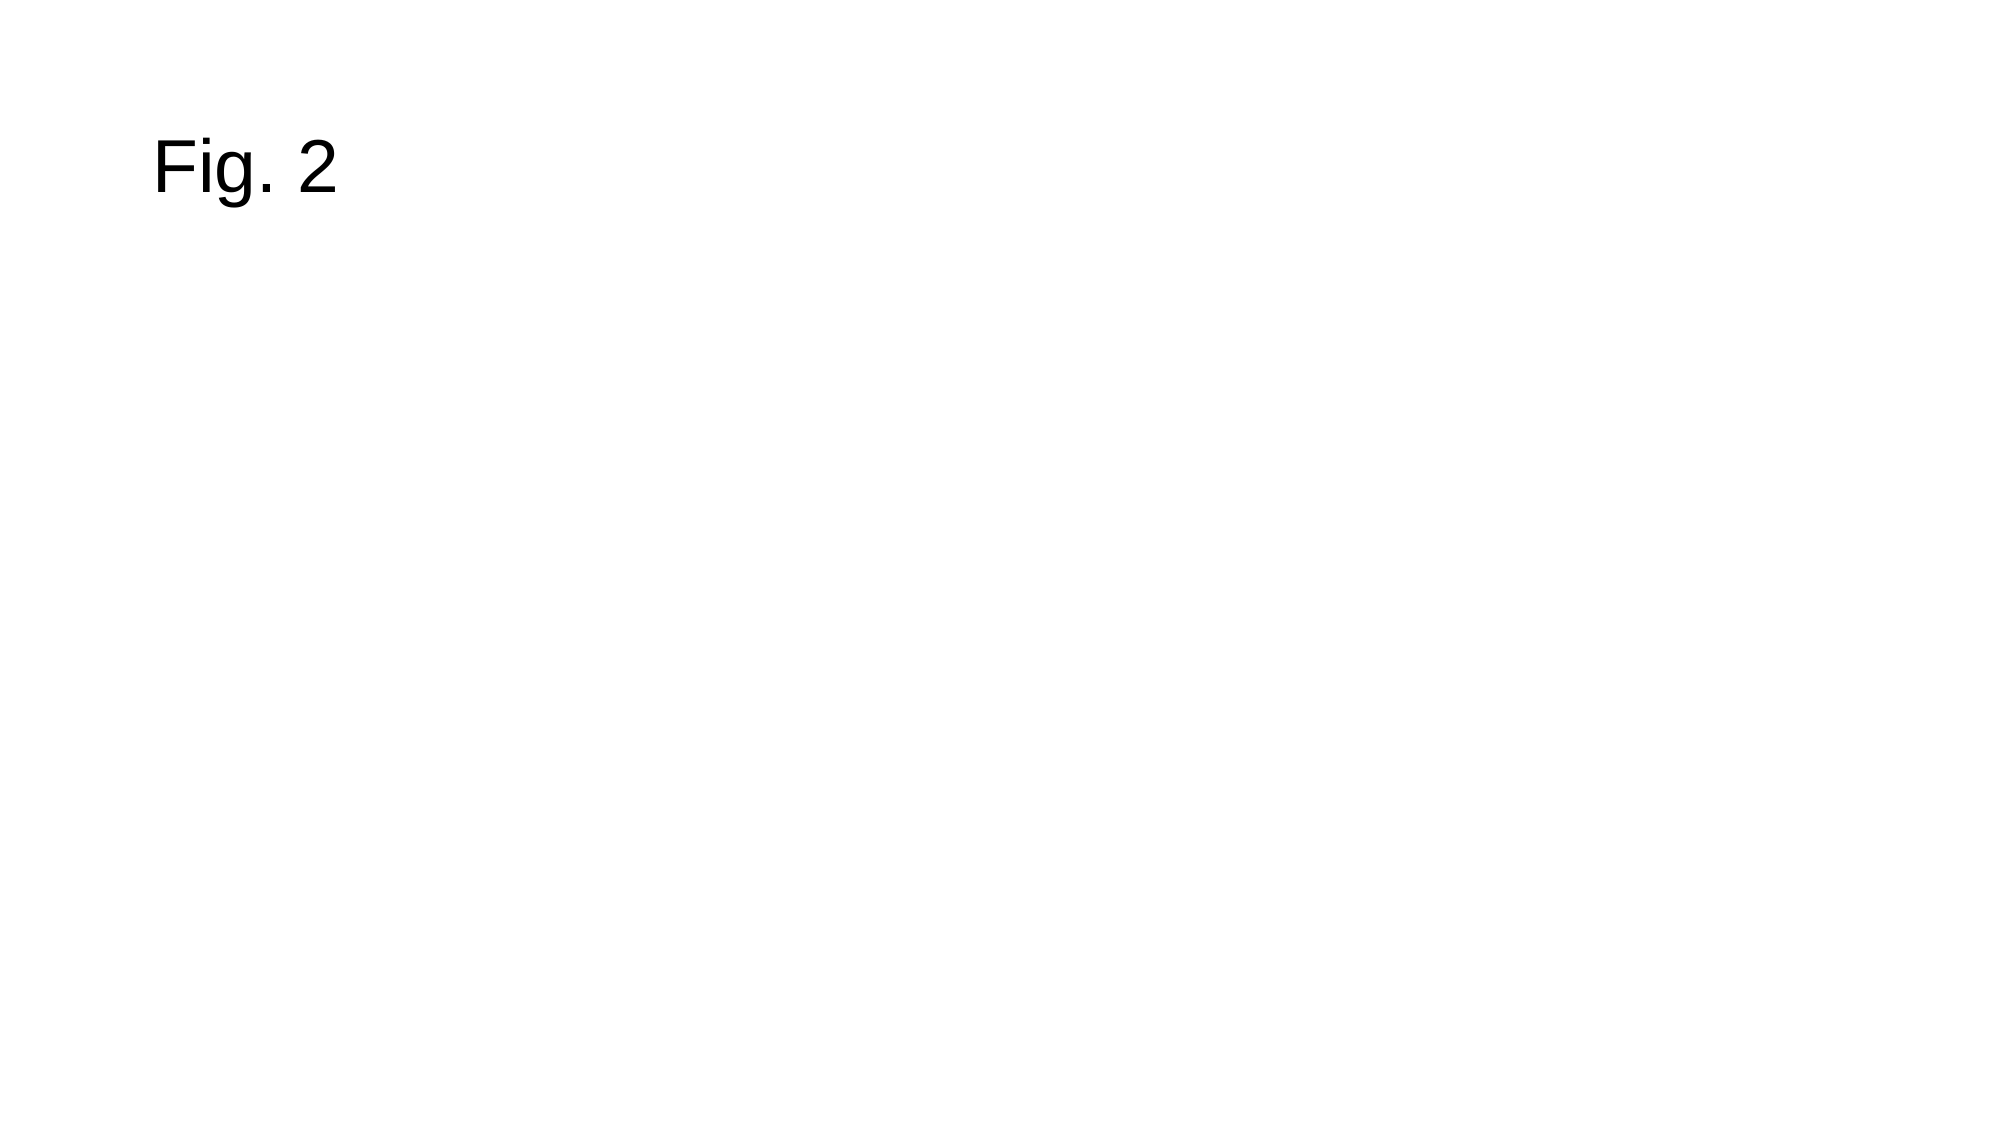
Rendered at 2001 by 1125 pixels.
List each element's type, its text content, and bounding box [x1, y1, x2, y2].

title Fig. 2 [137, 59, 1863, 278]
